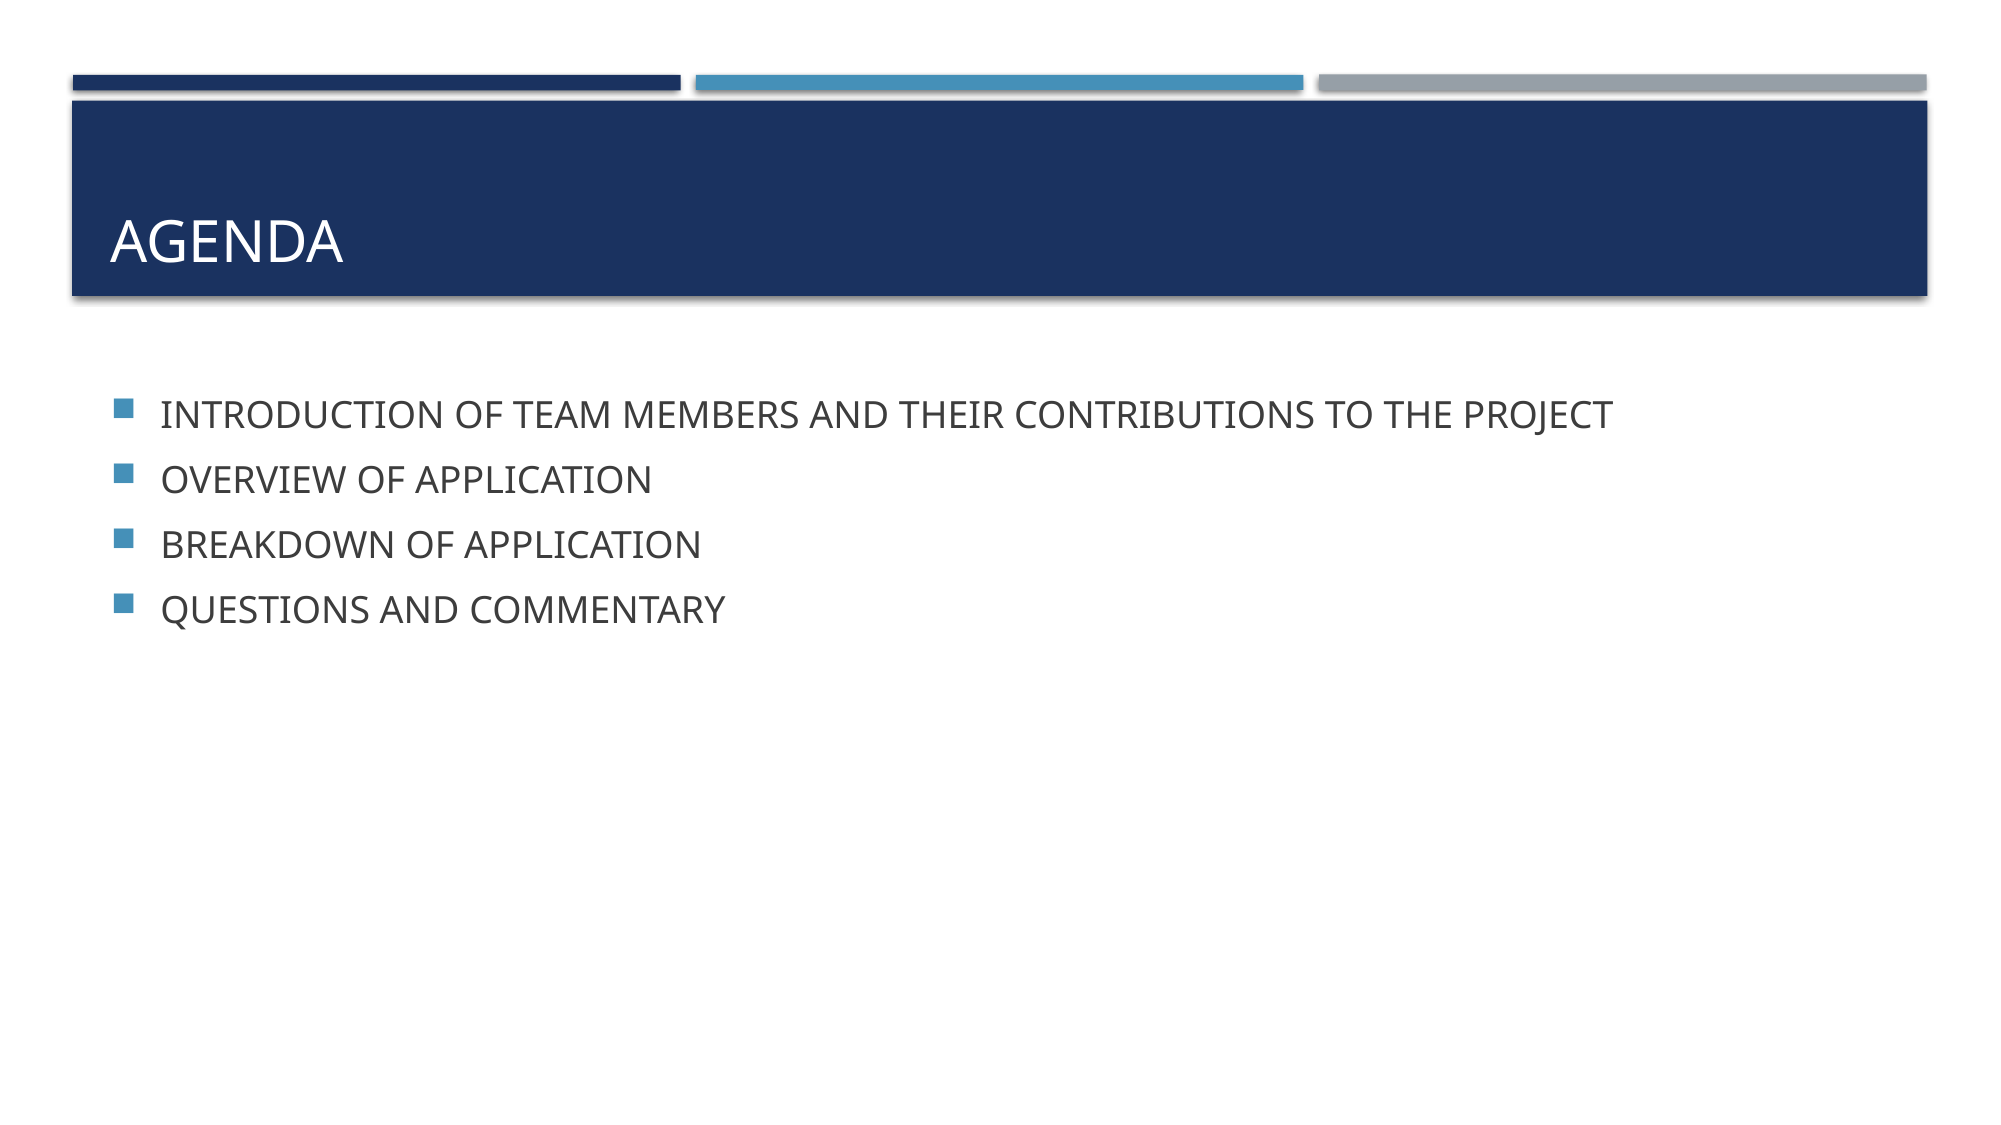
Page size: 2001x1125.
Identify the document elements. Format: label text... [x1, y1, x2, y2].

list INTRODUCTION OF TEAM MEMBERS AND THEIR CONTRIBUTIONS TO THE PROJECT OVERVIEW OF APPLICATION BREAKDOWN OF APPLICATION QUESTIONS AND COMMENTARY [95, 383, 1905, 962]
title AGENDA [95, 115, 1905, 282]
